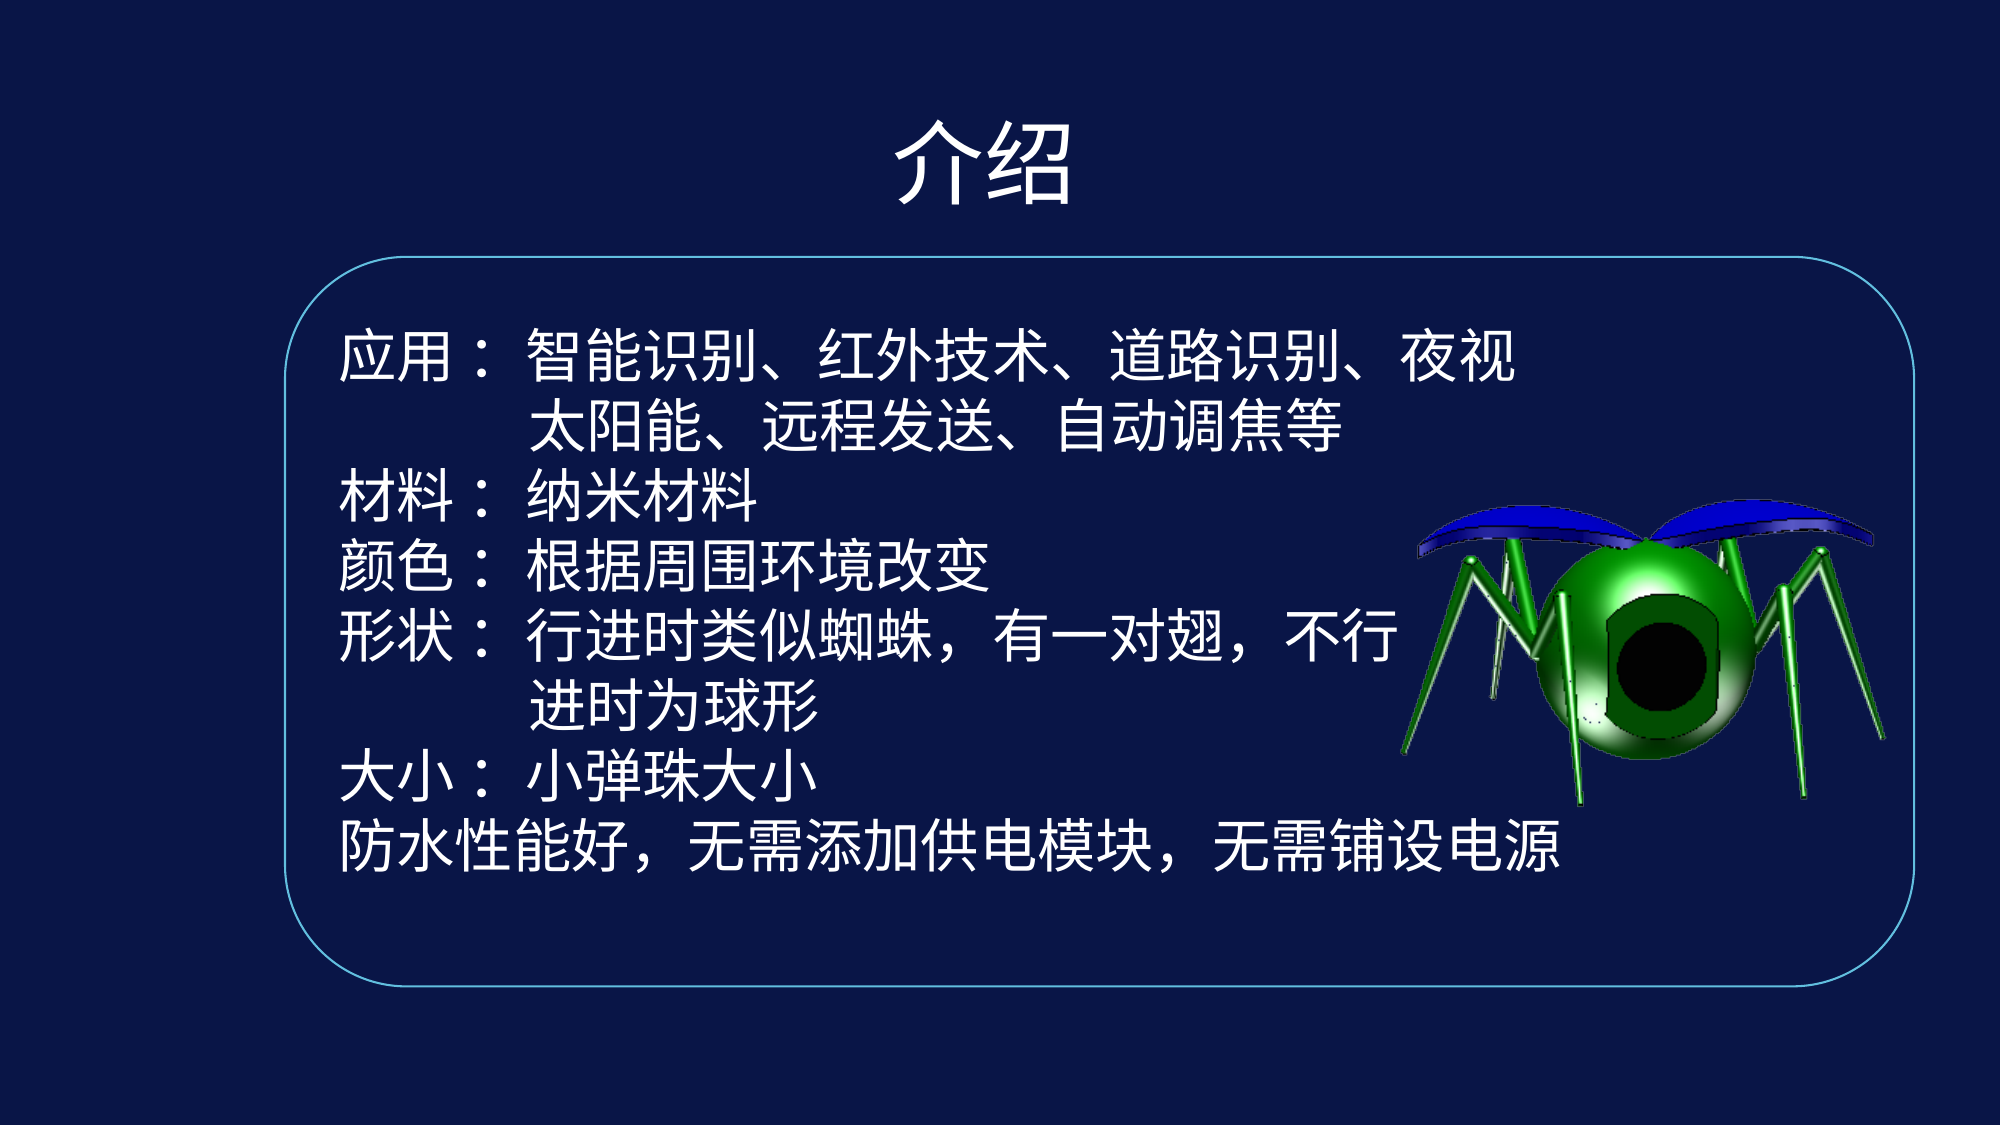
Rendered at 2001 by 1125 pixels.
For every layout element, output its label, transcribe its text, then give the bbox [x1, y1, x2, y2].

text_box 介绍 [815, 98, 1092, 223]
picture [1112, 311, 2001, 891]
text_box [283, 255, 1913, 988]
text_box 应用 ：智能识别、红外技术、道路识别、夜视 太阳能、远程发送、自动调焦等 材料 ：纳米材料 颜色 ：根据周围环境改变 形状 ：行进时类似蜘蛛，有一对翅，不行 进时为球形 大小 ：小弹珠大小 防水性能好，无需添加供电模块，无需铺设电源 [323, 311, 1112, 887]
